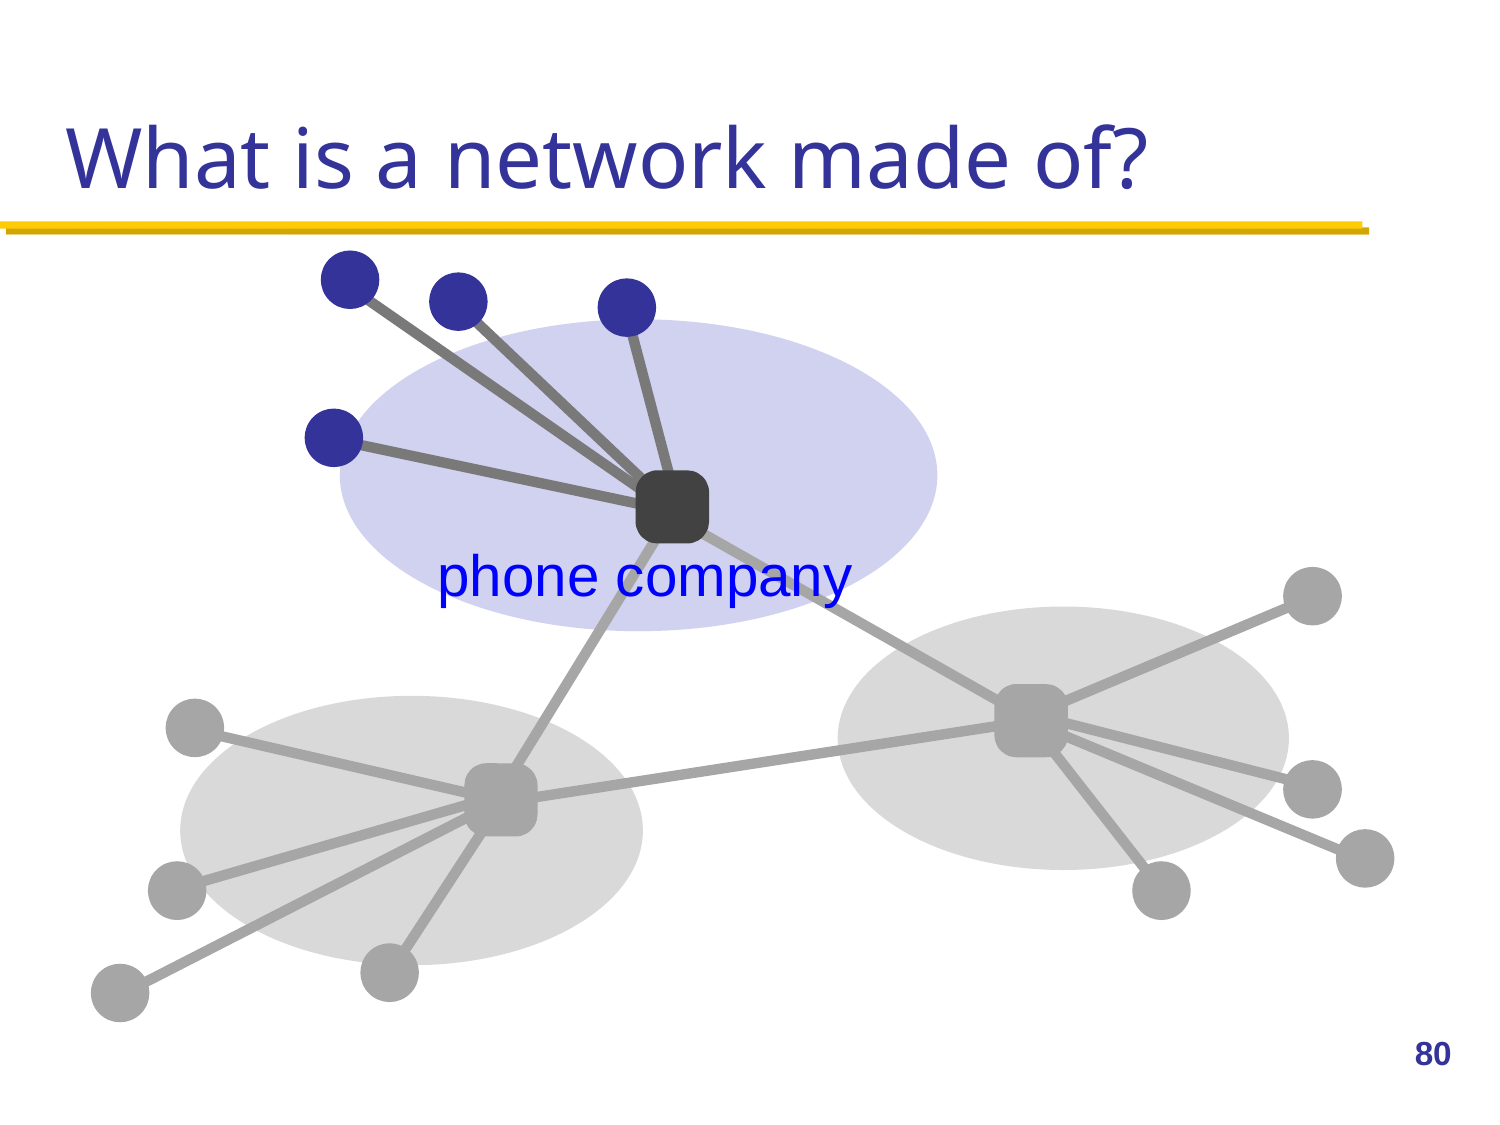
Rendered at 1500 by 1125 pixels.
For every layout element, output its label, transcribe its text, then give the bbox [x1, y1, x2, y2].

text_box [304, 408, 364, 468]
text_box [180, 695, 643, 966]
text_box [90, 963, 150, 1023]
text_box [597, 278, 657, 337]
text_box [360, 943, 419, 1003]
text_box phone company [316, 532, 974, 614]
text_box [1283, 760, 1342, 819]
text_box [320, 250, 380, 310]
text_box [1335, 829, 1395, 888]
slide_number 80 [1400, 1025, 1500, 1100]
text_box [147, 861, 207, 921]
text_box [165, 698, 225, 758]
text_box [502, 614, 776, 632]
text_box [464, 763, 538, 837]
text_box [339, 319, 938, 532]
text_box [429, 272, 488, 331]
text_box [1283, 566, 1342, 626]
text_box [635, 470, 710, 532]
text_box [837, 606, 1289, 871]
text_box [994, 684, 1068, 758]
title What is a network made of? [49, 24, 1451, 213]
text_box [1132, 861, 1191, 921]
